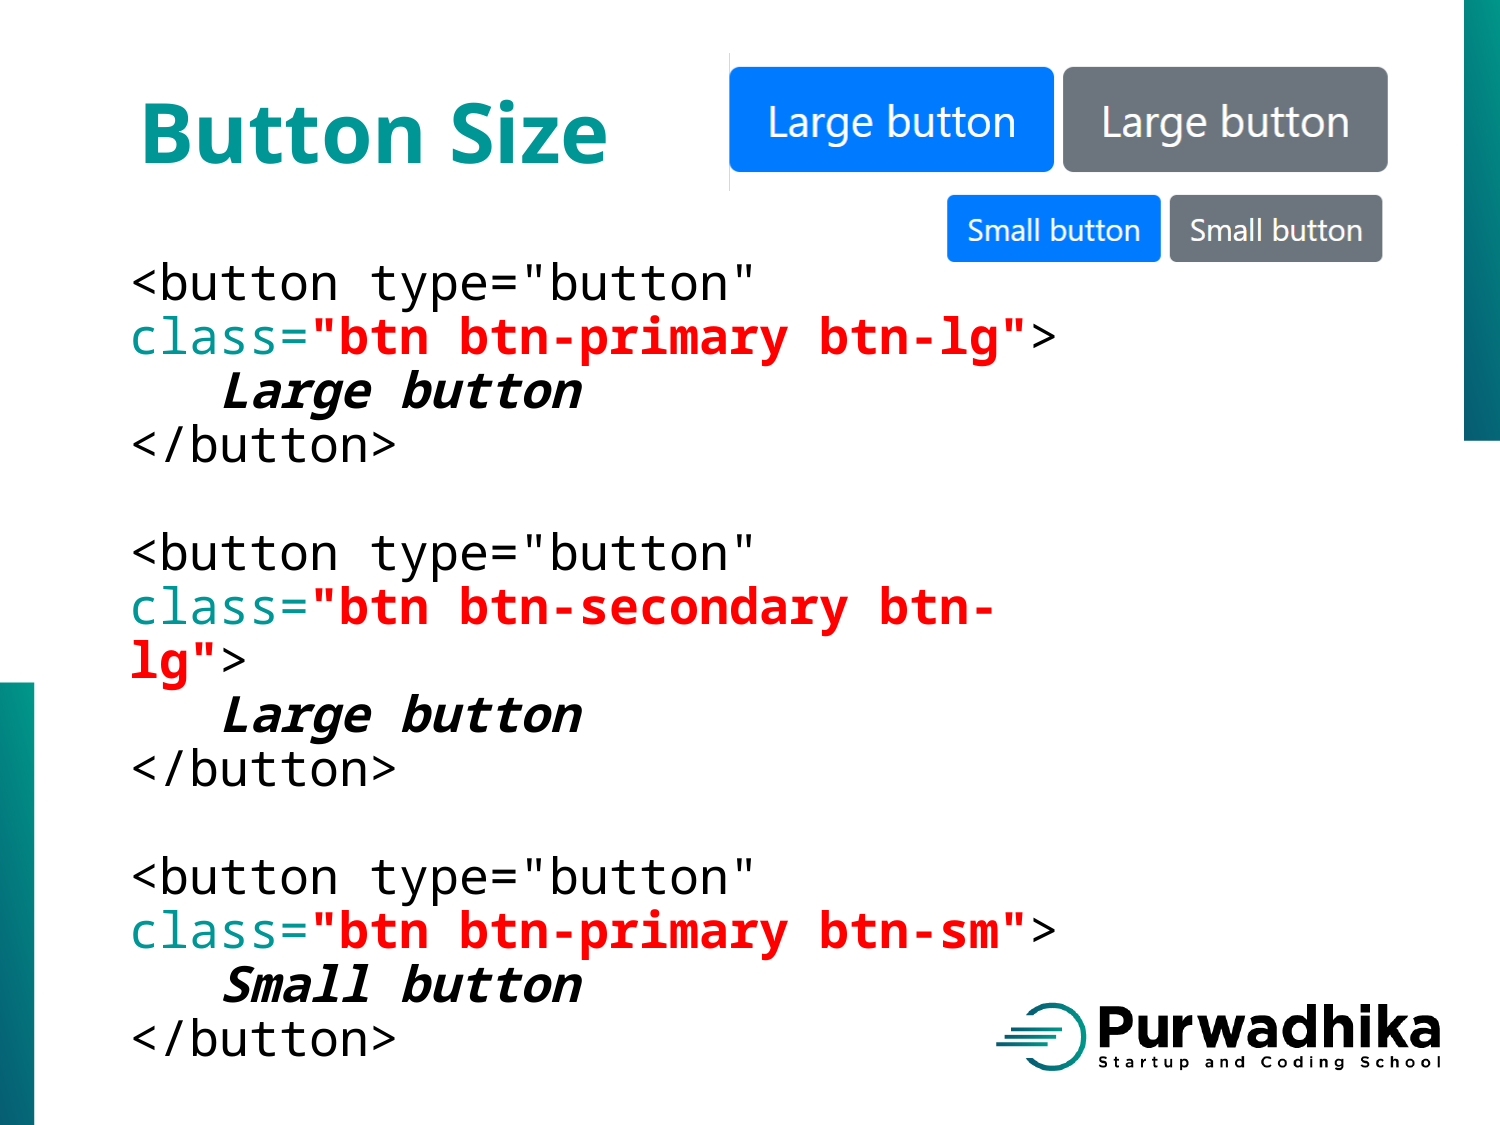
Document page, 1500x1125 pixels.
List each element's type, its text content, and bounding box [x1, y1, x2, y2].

picture [0, 0, 1500, 1125]
text_box <button type="button" class="btn btn-primary btn-lg"> Large button </button> <button type="button" class="btn btn-secondary btn-lg"> Large button </button> <button type="button" class="btn btn-primary btn-sm"> Small button </button> [114, 313, 1113, 1011]
text_box Button Size [123, 23, 721, 250]
